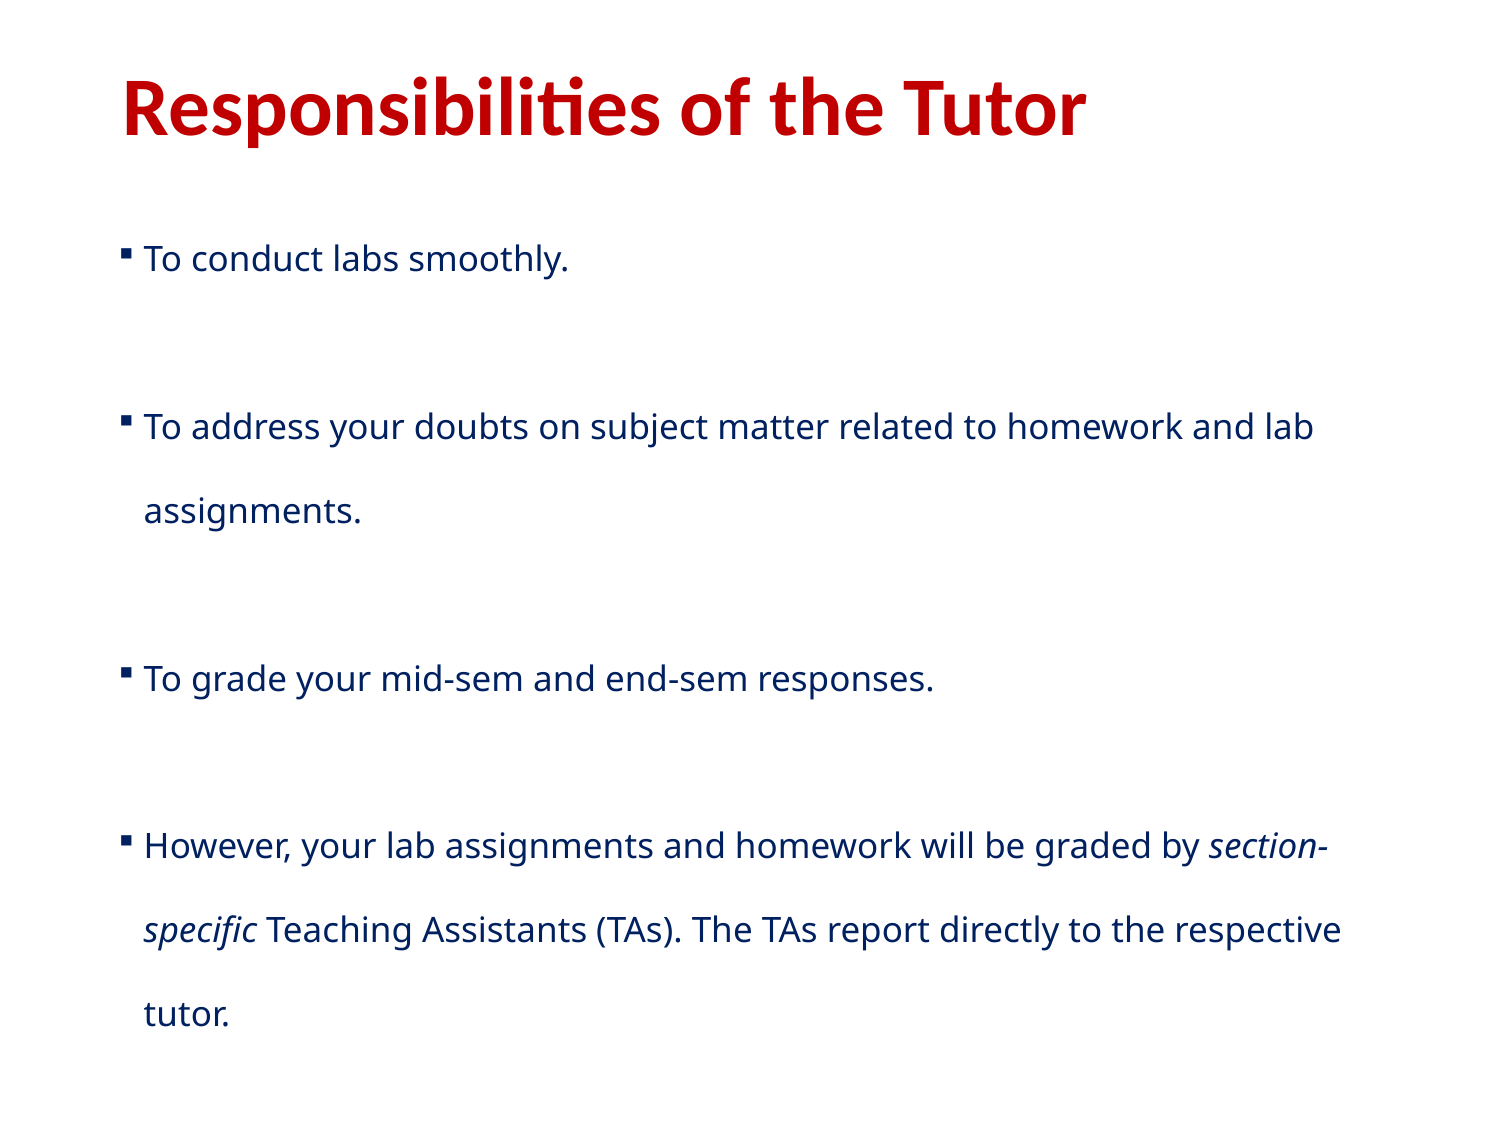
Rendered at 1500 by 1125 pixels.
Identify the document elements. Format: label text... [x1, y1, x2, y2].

list To conduct labs smoothly. To address your doubts on subject matter related to homework and lab assignments. To grade your mid-sem and end-sem responses. However, your lab assignments and homework will be graded by section-specific Teaching Assistants (TAs). The TAs report directly to the respective tutor. [103, 187, 1388, 1050]
text_box Responsibilities of the Tutor [99, 44, 1223, 163]
